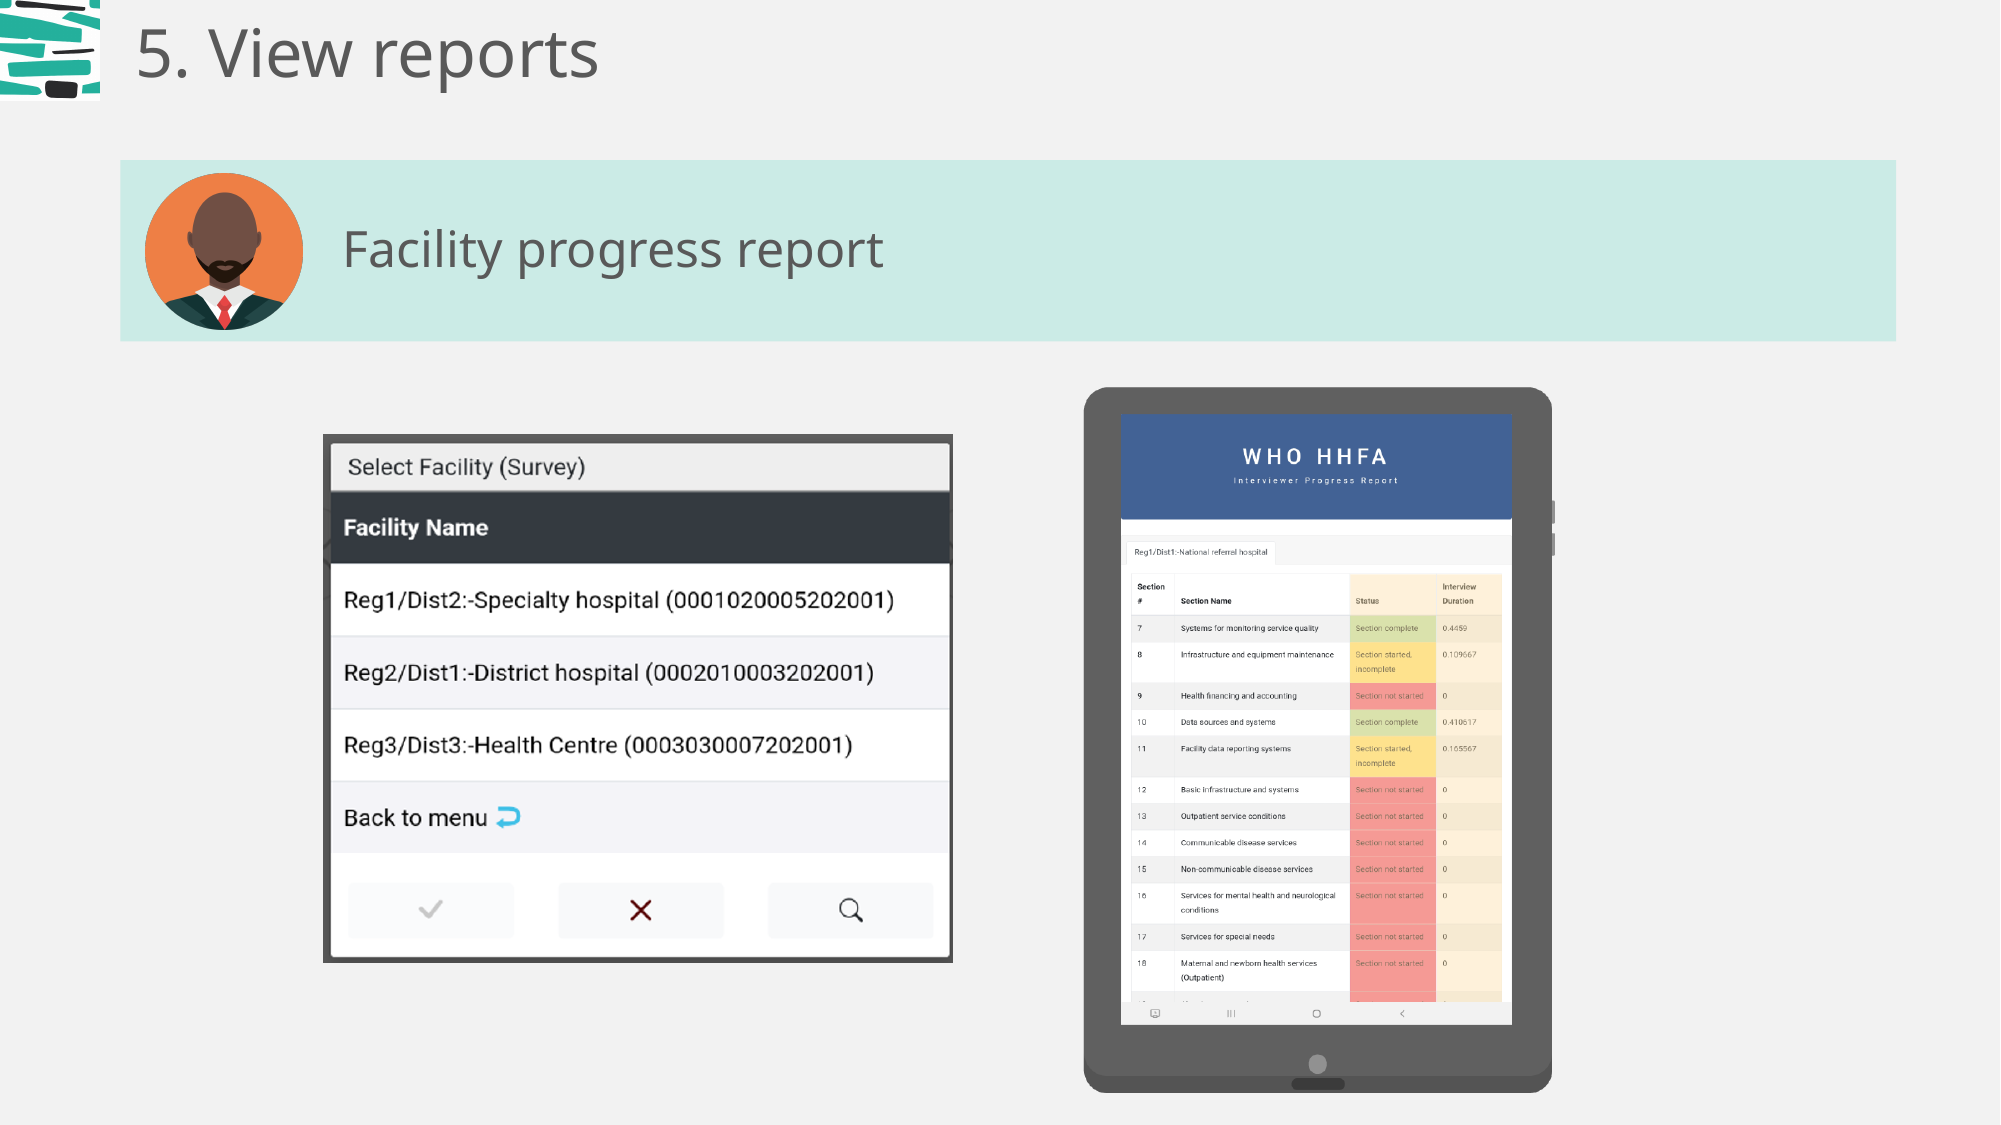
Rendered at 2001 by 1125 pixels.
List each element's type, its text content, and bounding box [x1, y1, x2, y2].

picture [0, 0, 100, 101]
picture [322, 434, 953, 963]
picture [1083, 387, 1555, 1093]
text_box 5. View reports [120, 3, 1575, 99]
picture [145, 173, 303, 330]
text_box [120, 160, 1897, 342]
text_box Facility progress report [327, 217, 1870, 287]
